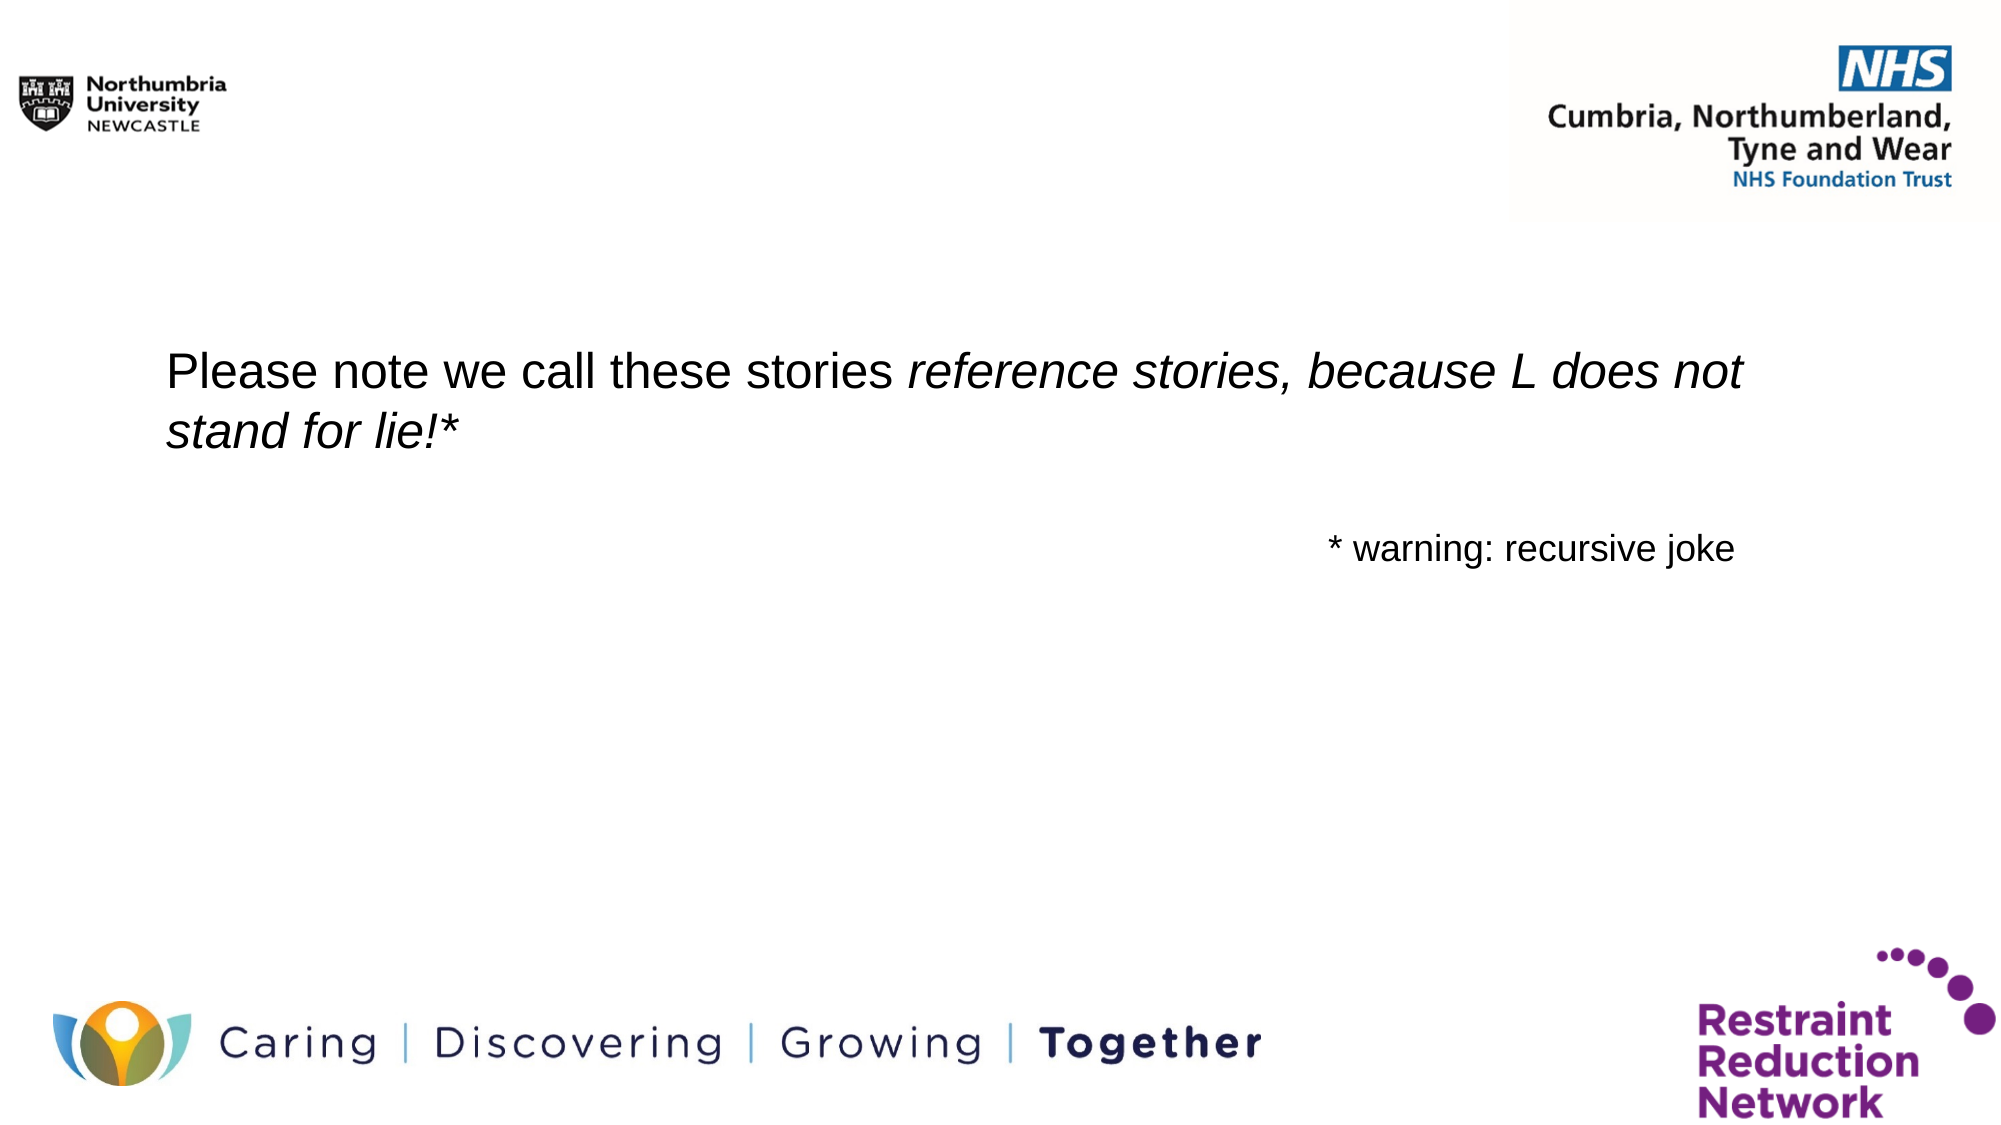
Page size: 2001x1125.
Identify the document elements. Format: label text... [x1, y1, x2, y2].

picture [0, 0, 247, 209]
picture [52, 1001, 1262, 1086]
picture [1509, 0, 2000, 223]
text_box * warning: recursive joke [1320, 516, 2000, 577]
picture [1687, 939, 2000, 1125]
text_box Please note we call these stories reference stories, because L does not stand for lie!* [158, 331, 1755, 467]
